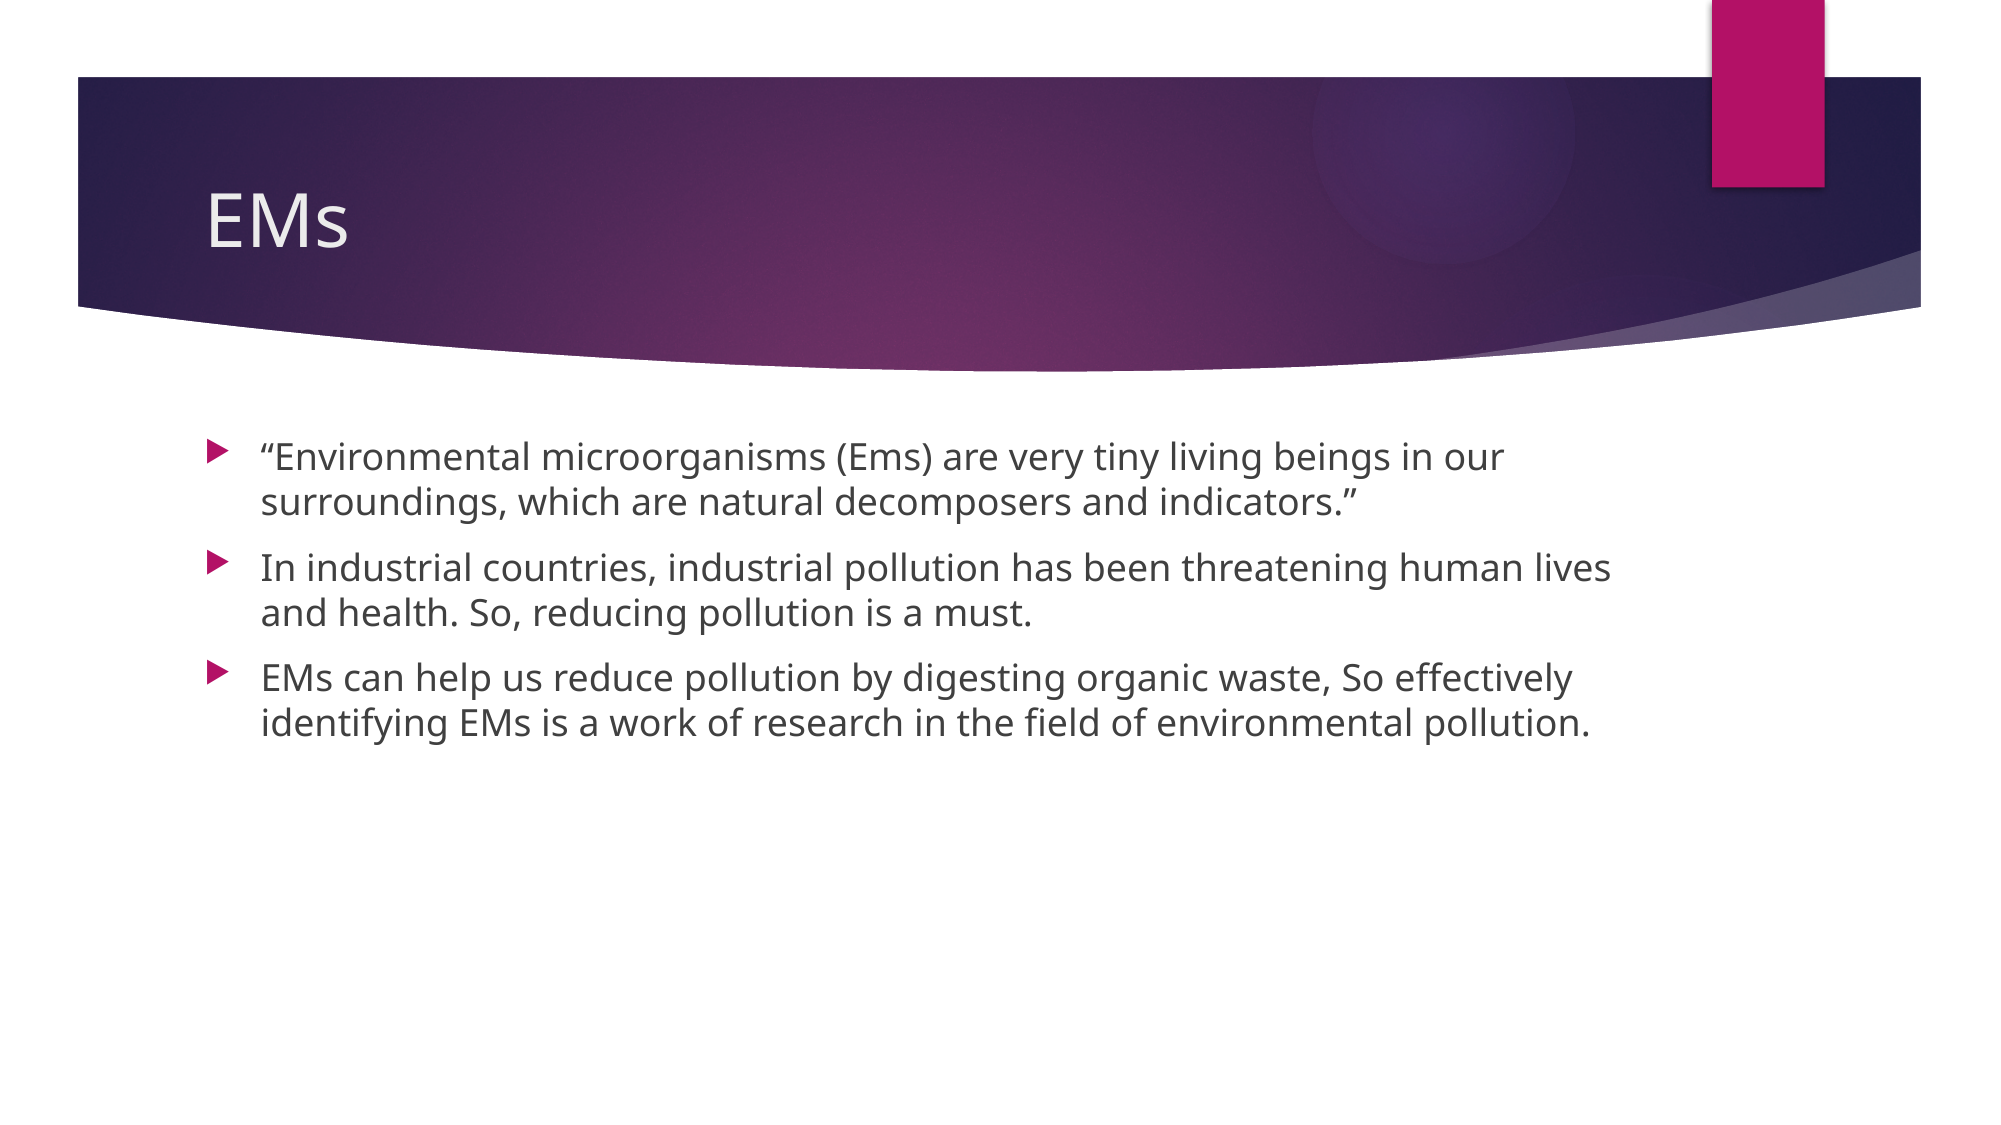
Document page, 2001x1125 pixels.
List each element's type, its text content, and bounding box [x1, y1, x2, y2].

list “Environmental microorganisms (Ems) are very tiny living beings in our surroundings, which are natural decomposers and indicators.” In industrial countries, industrial pollution has been threatening human lives and health. So, reducing pollution is a must. EMs can help us reduce pollution by digesting organic waste, So effectively identifying EMs is a work of research in the field of environmental pollution. [189, 425, 1638, 988]
title EMs [189, 159, 1627, 276]
